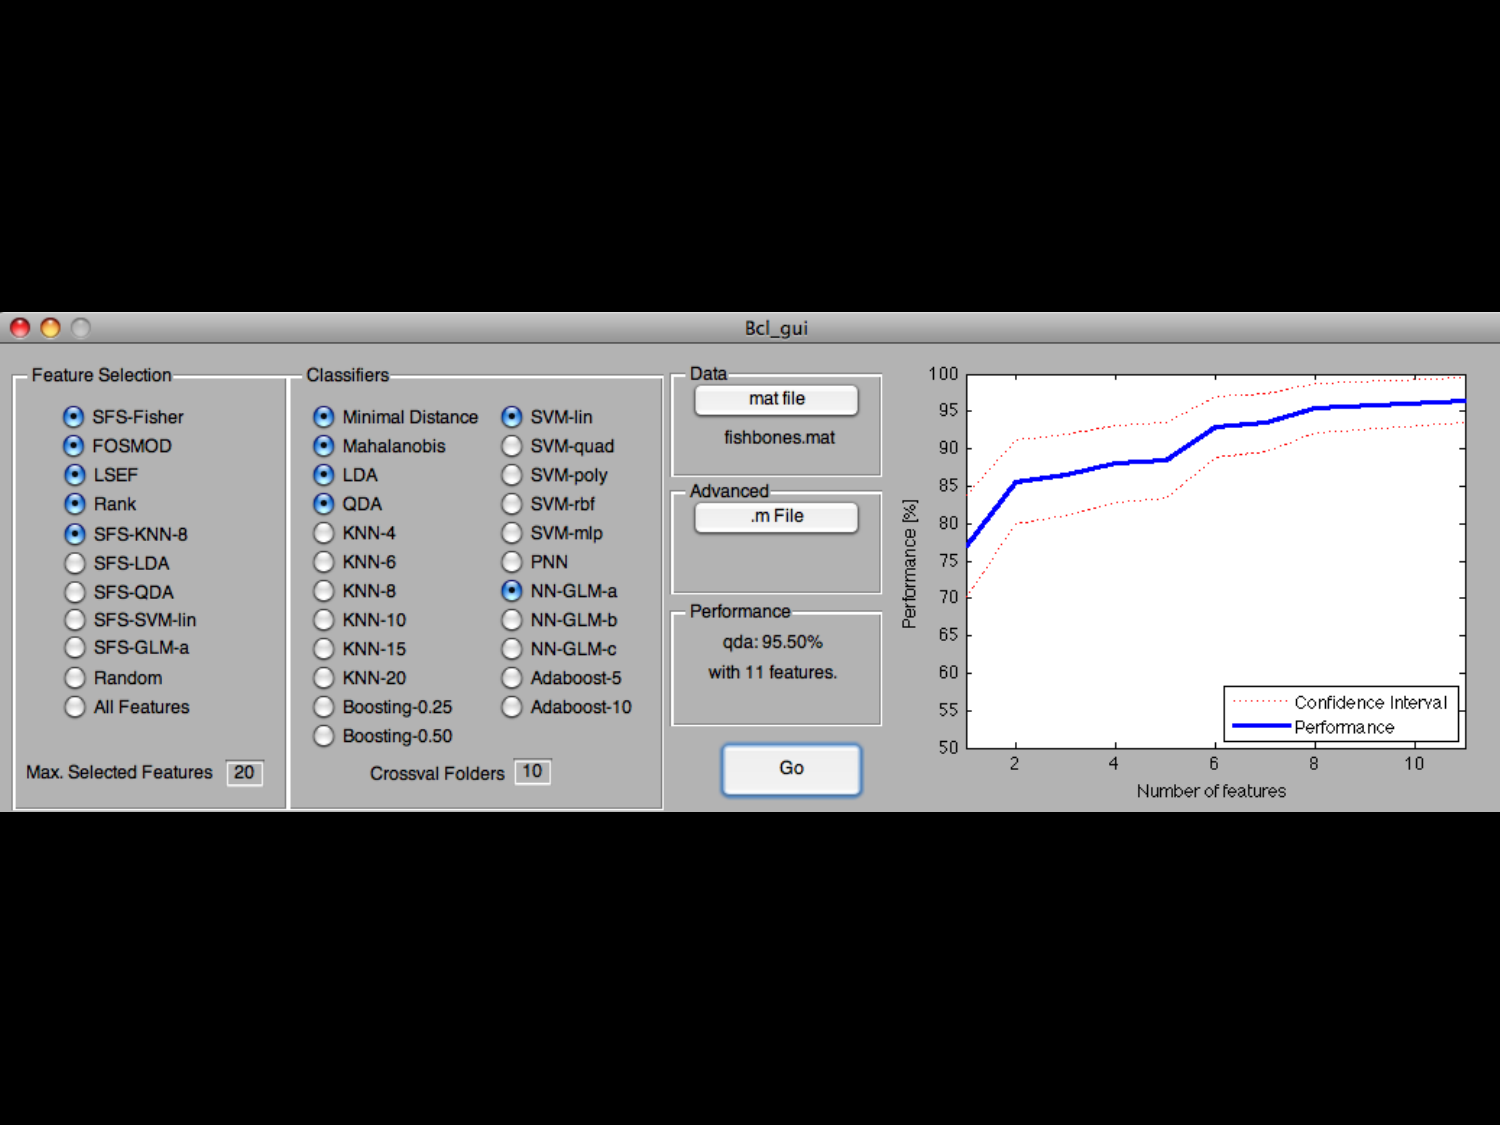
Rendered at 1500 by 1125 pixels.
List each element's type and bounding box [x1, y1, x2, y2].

picture [0, 312, 1500, 813]
